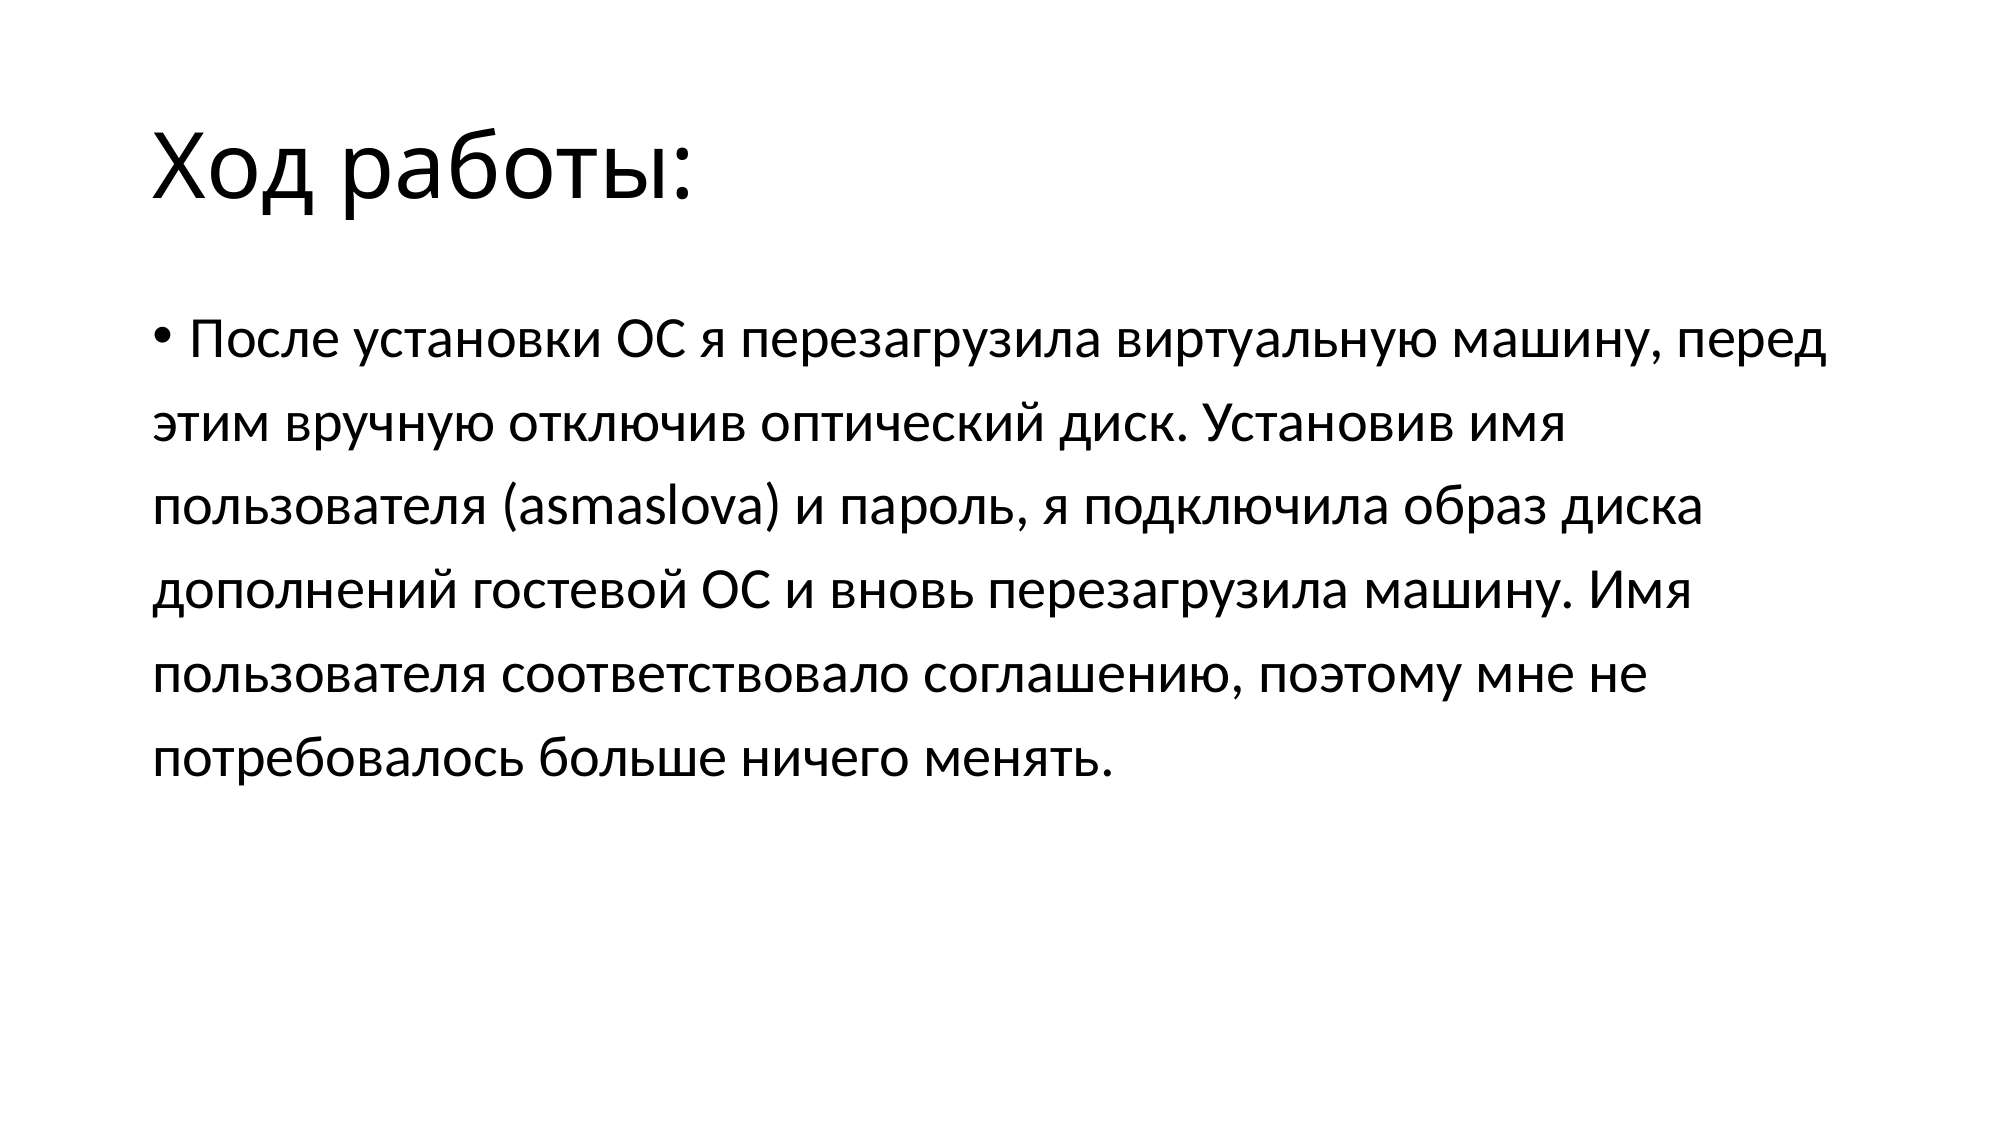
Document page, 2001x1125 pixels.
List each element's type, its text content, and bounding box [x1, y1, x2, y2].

title Ход работы: [137, 59, 1863, 278]
list После установки ОС я перезагрузила виртуальную машину, перед этим вручную отключив оптический диск. Установив имя пользователя (asmaslova) и пароль, я подключила образ диска дополнений гостевой ОС и вновь перезагрузила машину. Имя пользователя соответствовало соглашению, поэтому мне не потребовалось больше ничего менять. [137, 299, 1863, 1014]
